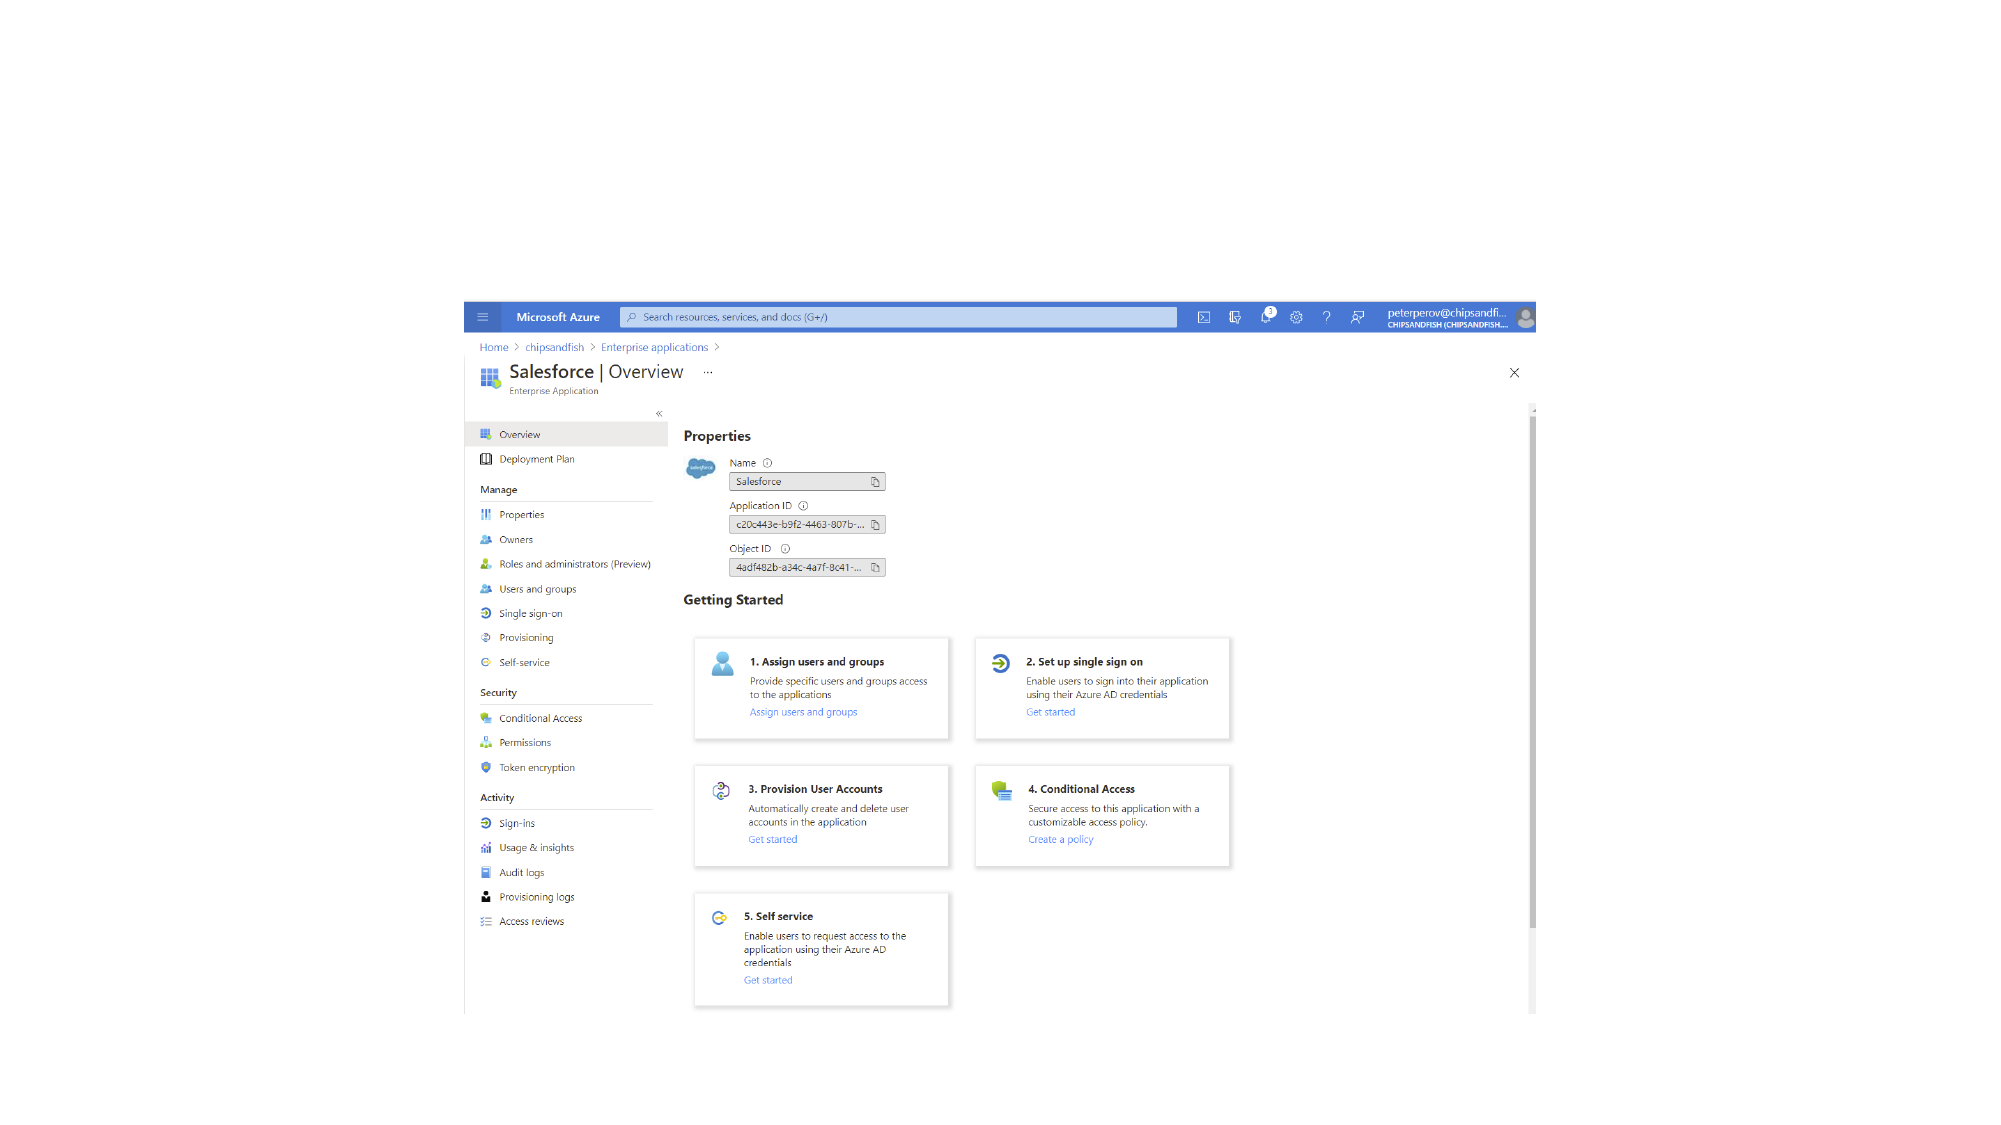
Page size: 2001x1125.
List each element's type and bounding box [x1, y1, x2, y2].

list [464, 299, 1536, 1014]
